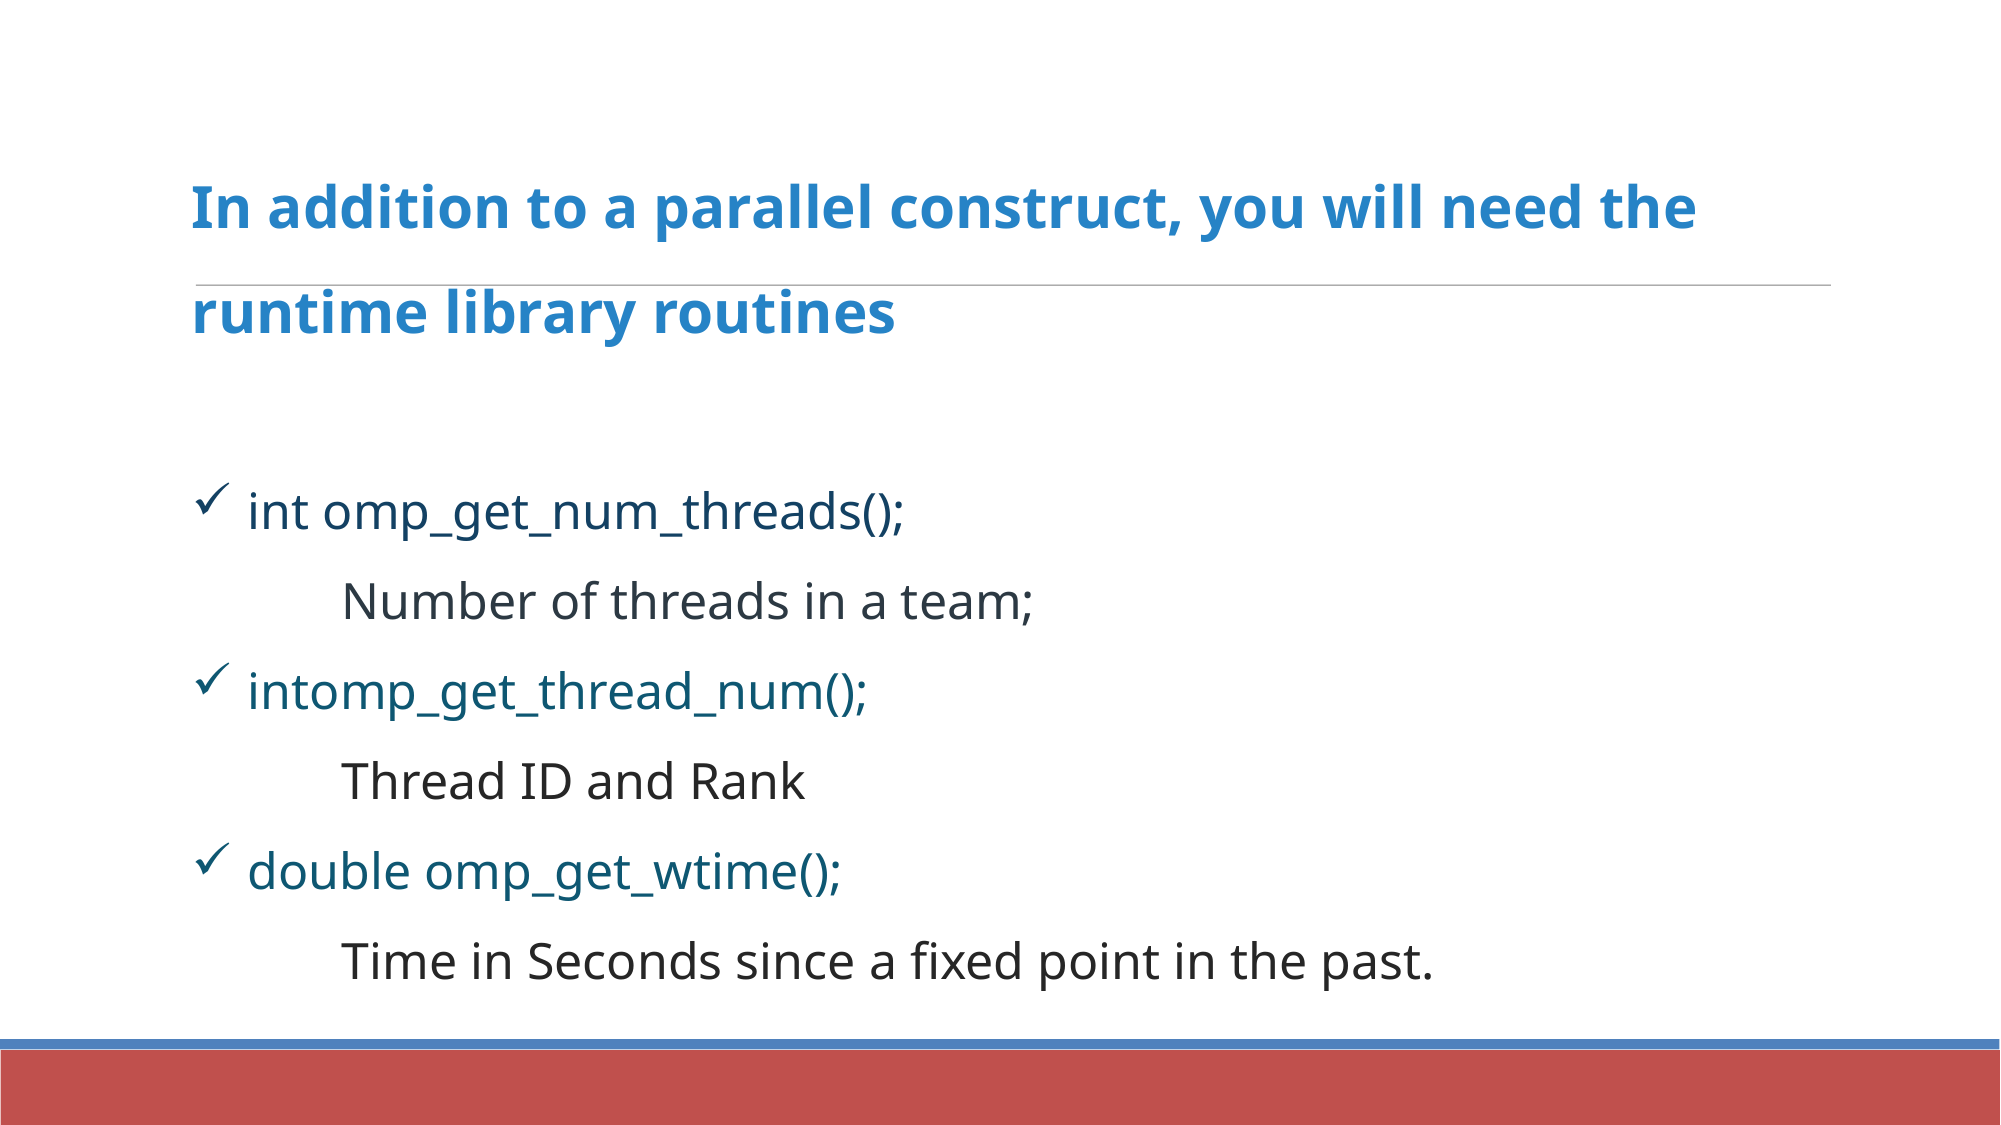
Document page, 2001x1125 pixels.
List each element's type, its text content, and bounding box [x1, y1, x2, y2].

text_box In addition to a parallel construct, you will need the runtime library routines int omp_get_num_threads(); Number of threads in a team; intomp_get_thread_num(); Thread ID and Rank double omp_get_wtime(); Time in Seconds since a fixed point in the past. [176, 127, 1874, 948]
